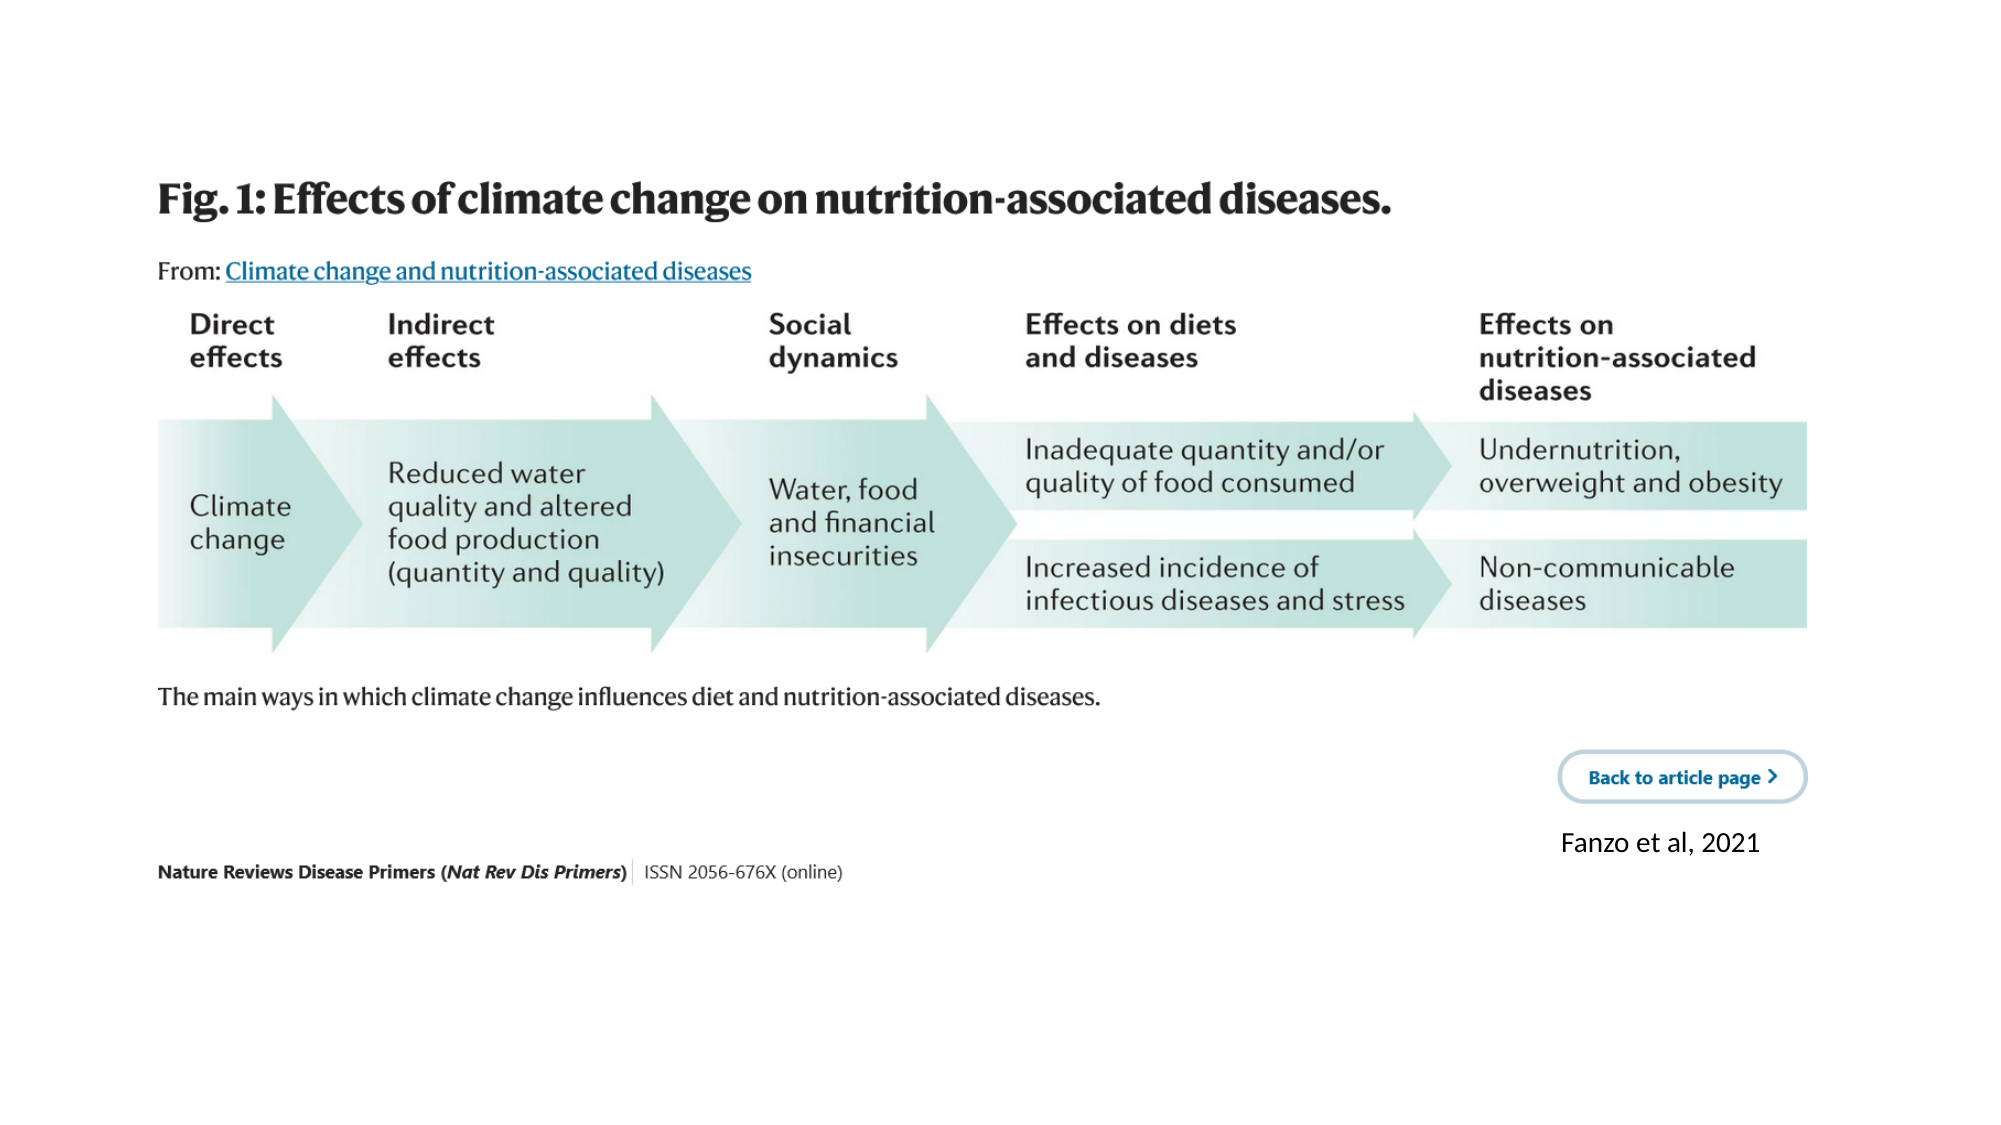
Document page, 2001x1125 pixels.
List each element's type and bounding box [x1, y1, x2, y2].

list [136, 141, 1812, 898]
